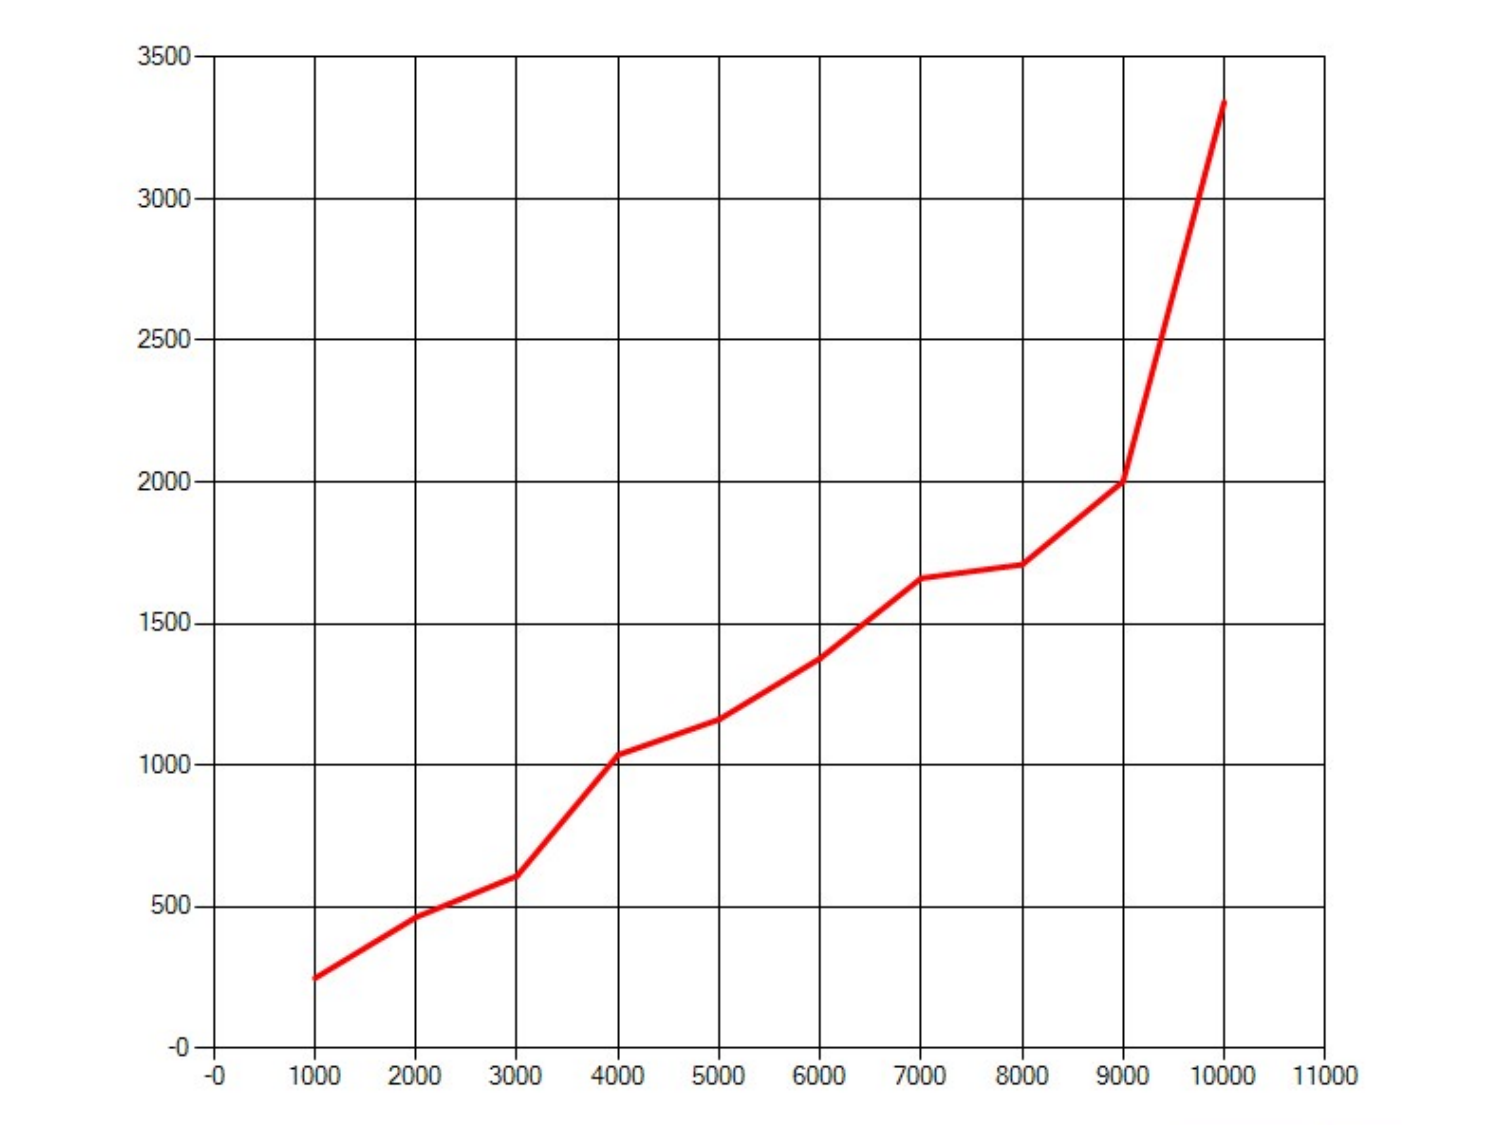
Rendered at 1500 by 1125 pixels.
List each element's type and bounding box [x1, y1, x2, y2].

picture [98, 0, 1402, 1125]
